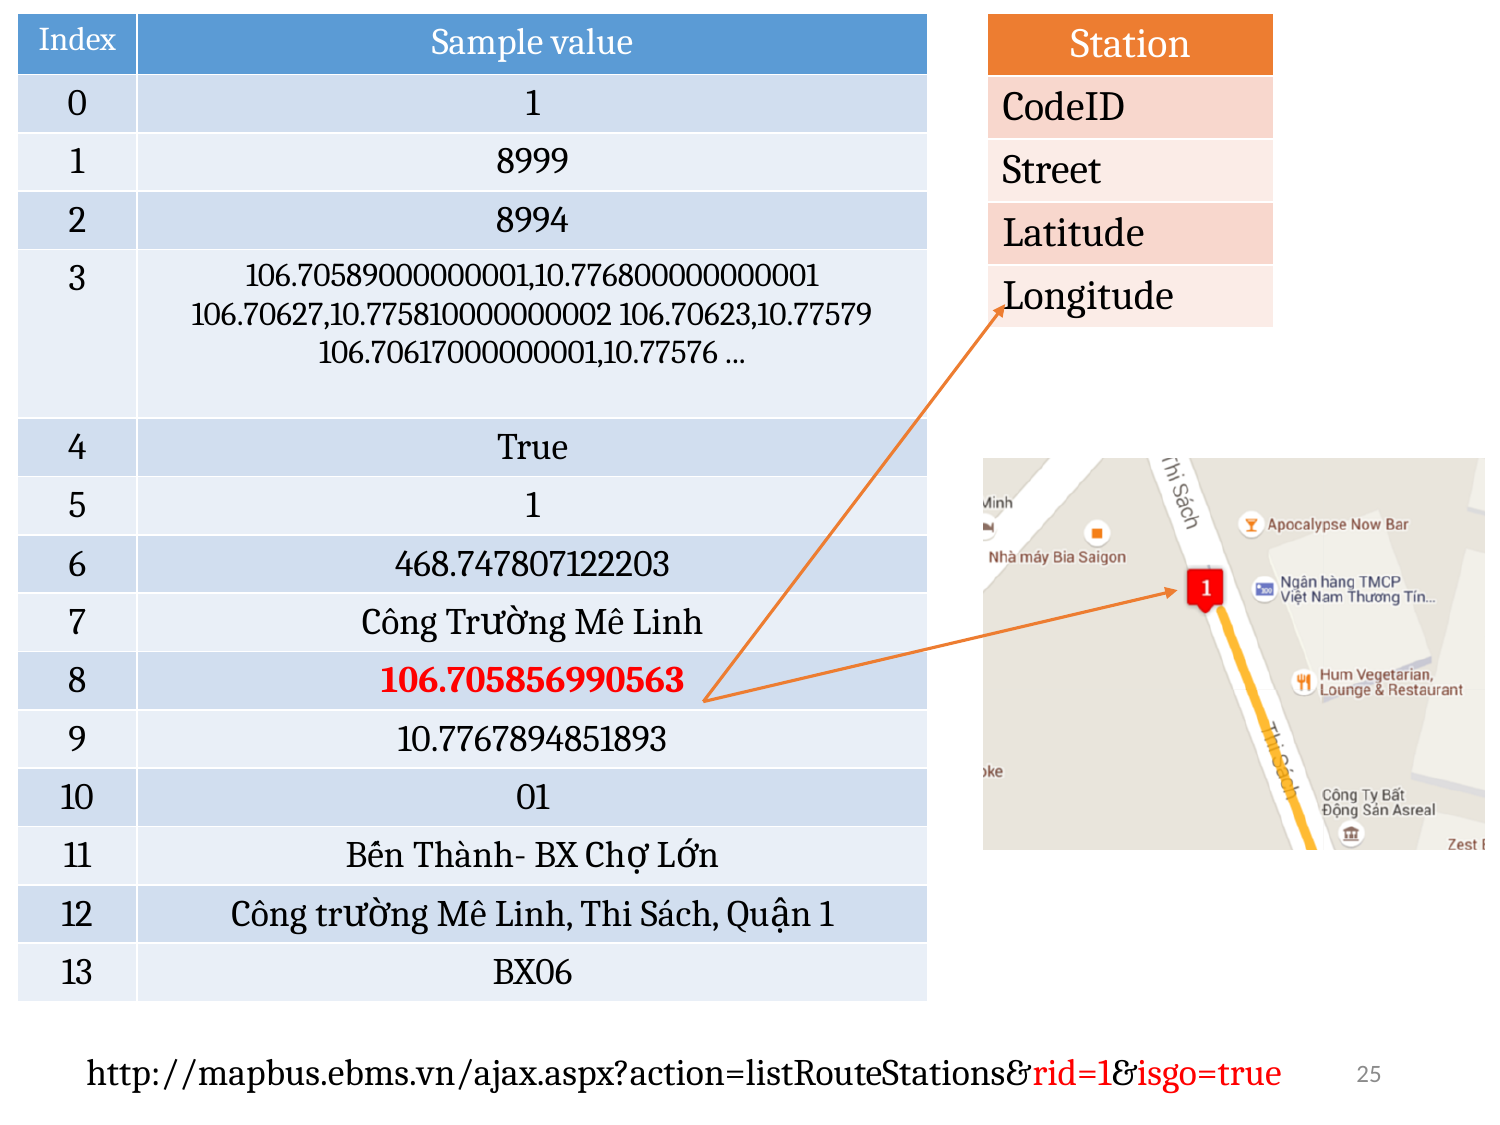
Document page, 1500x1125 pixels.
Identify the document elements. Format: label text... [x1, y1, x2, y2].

text_box http://mapbus.ebms.vn/ajax.aspx?action=listRouteStations&rid=1&isgo=true [71, 1040, 1366, 1101]
table_cell 106.705856990563 [138, 652, 927, 709]
table_cell 9 [18, 711, 136, 767]
table_cell Bến Thành- BX Chợ Lớn [138, 827, 927, 884]
slide_number 25 [1059, 1042, 1397, 1103]
table_cell 12 [18, 886, 136, 942]
table_cell 7 [18, 594, 136, 651]
table_cell 8994 [138, 192, 927, 249]
table_cell 1 [138, 75, 927, 132]
table_cell 4 [18, 419, 136, 476]
table_cell 1 [18, 134, 136, 190]
table_cell 5 [18, 477, 136, 534]
table_cell 106.70589000000001,10.776800000000001 106.70627,10.775810000000002 106.70623,10.77579 106.70617000000001,10.77576 ... [138, 250, 927, 417]
table_cell Street [988, 140, 1273, 201]
picture [983, 458, 1485, 850]
table_cell Công Trường Mê Linh [138, 594, 703, 651]
table_cell Longitude [988, 266, 1273, 327]
table_cell 6 [18, 536, 136, 592]
table_cell BX06 [138, 944, 927, 1001]
table_cell 01 [138, 769, 927, 826]
table_cell 10.7767894851893 [138, 711, 927, 767]
table_cell 1 [138, 477, 703, 534]
table_cell 468.747807122203 [138, 536, 703, 592]
table_cell 10 [18, 769, 136, 826]
table_header Sample value [138, 14, 927, 74]
table_cell 2 [18, 192, 136, 249]
table_header Station [988, 14, 1273, 75]
table_cell 0 [18, 75, 136, 132]
table_cell 3 [18, 250, 136, 417]
table_cell 13 [18, 944, 136, 1001]
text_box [703, 304, 1006, 590]
table_cell Latitude [988, 203, 1273, 264]
table_cell True [138, 419, 703, 476]
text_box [703, 590, 1178, 702]
table_cell CodeID [988, 77, 1273, 138]
table_header Index [18, 14, 136, 74]
table_cell Công trường Mê Linh, Thi Sách, Quận 1 [138, 886, 927, 942]
table_cell 8999 [138, 134, 927, 190]
table_cell 11 [18, 827, 136, 884]
table_cell 8 [18, 652, 136, 709]
